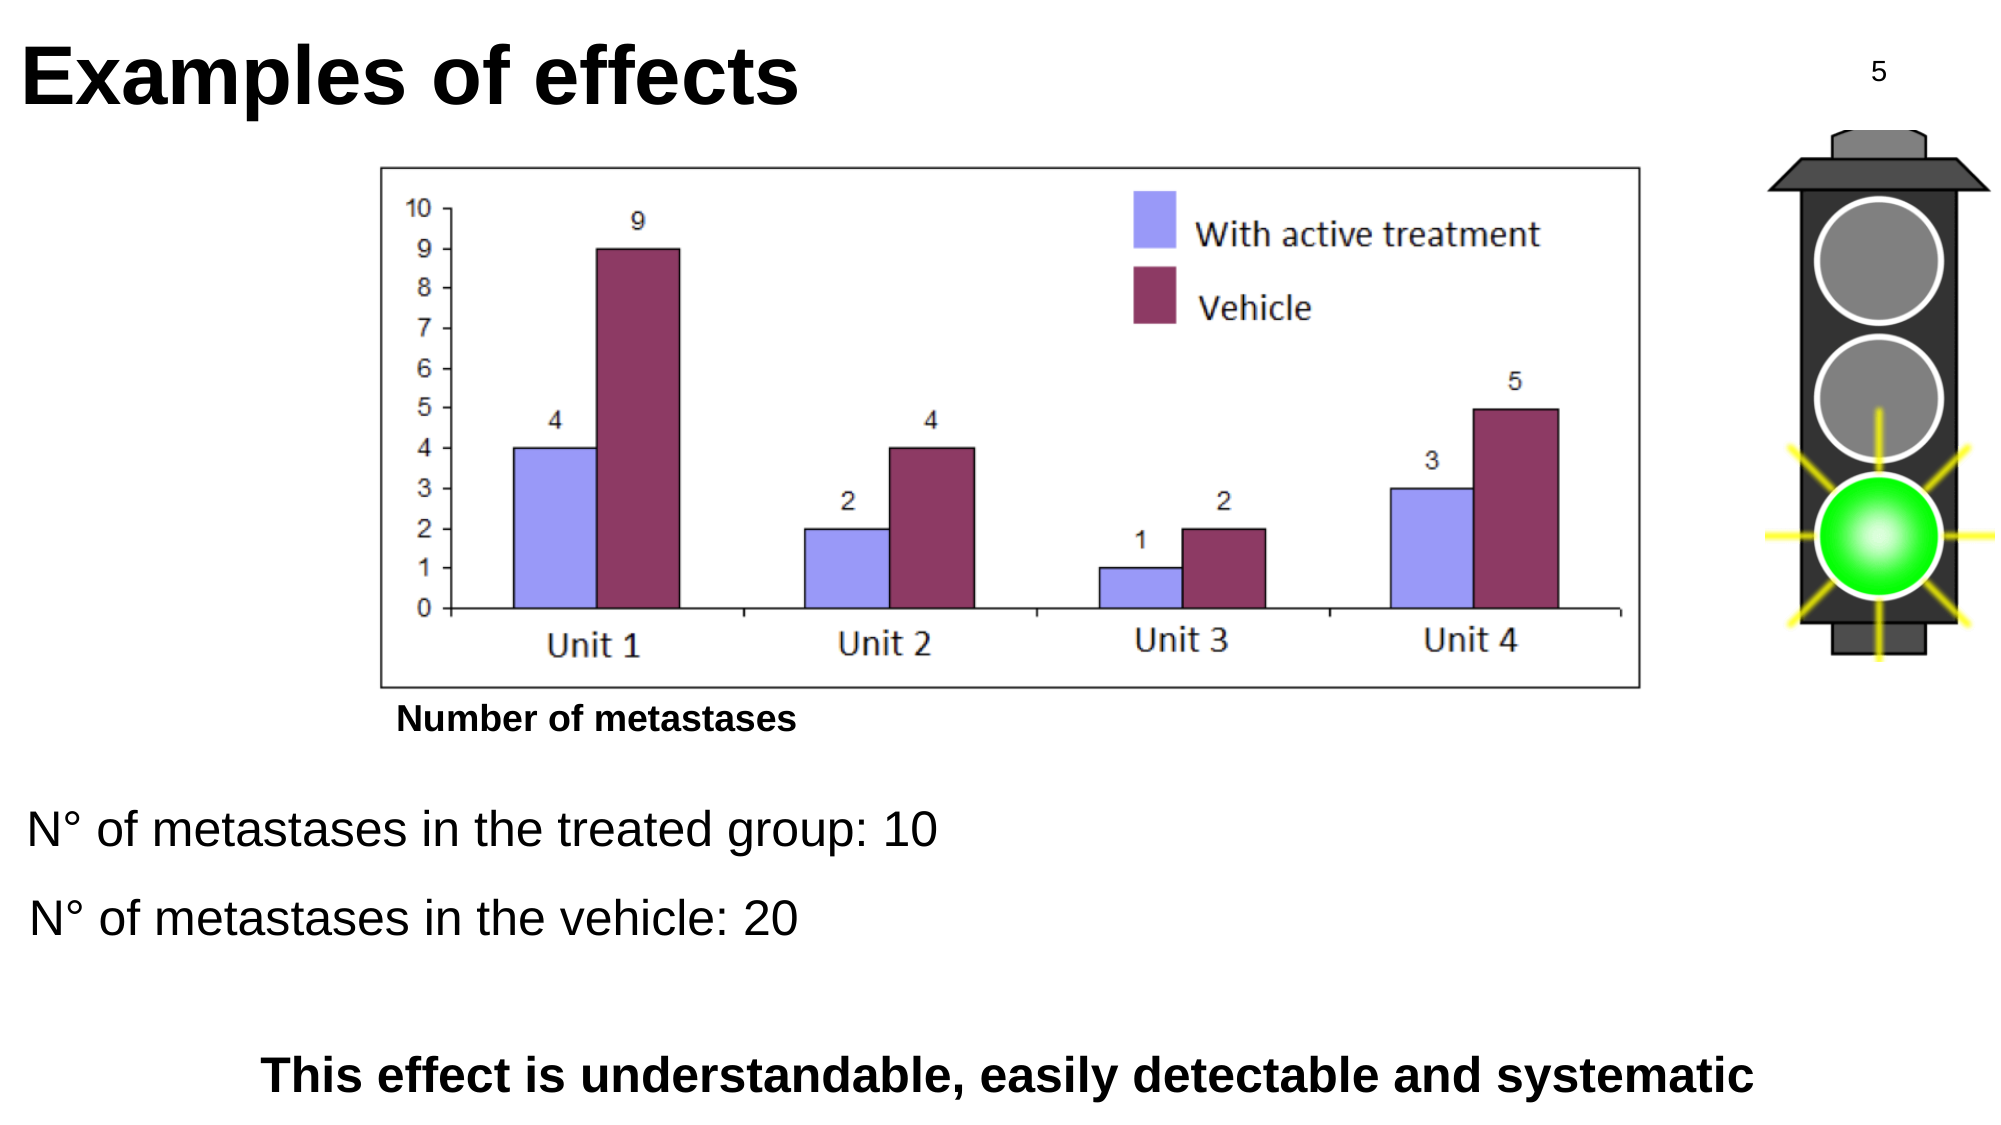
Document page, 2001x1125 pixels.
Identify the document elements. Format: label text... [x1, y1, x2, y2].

picture [1765, 130, 1995, 662]
title Examples of effects [5, 2, 2000, 131]
text_box 5 [1856, 44, 1955, 105]
text_box Number of metastases [381, 696, 815, 747]
text_box N° of metastases in the treated group: 10 [11, 789, 1036, 865]
text_box This effect is understandable, easily detectable and systematic [106, 1035, 1910, 1111]
text_box N° of metastases in the vehicle: 20 [13, 877, 1039, 953]
picture [373, 158, 1646, 696]
